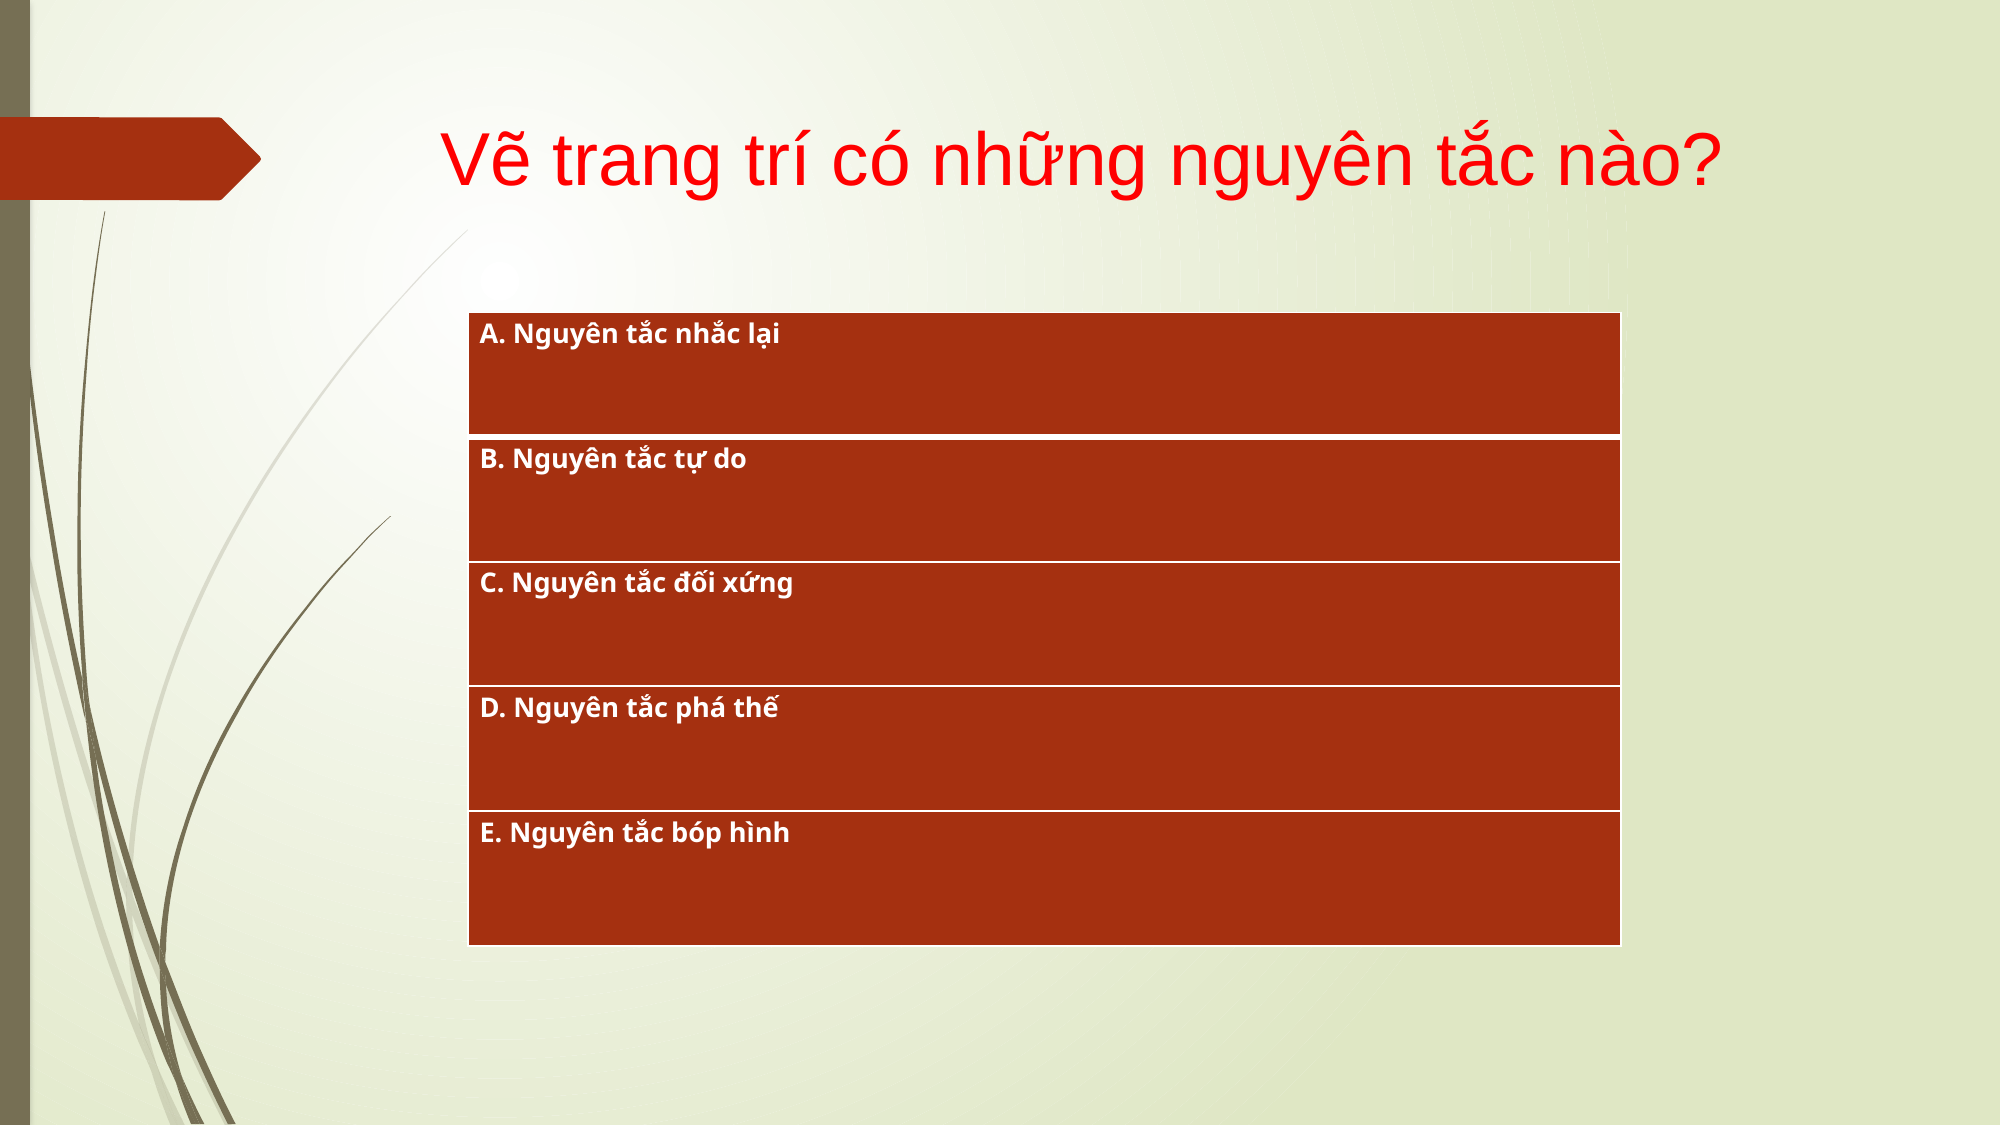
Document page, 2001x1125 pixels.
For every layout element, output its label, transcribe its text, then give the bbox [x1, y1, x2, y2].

title Vẽ trang trí có những nguyên tắc nào? [425, 102, 1888, 313]
table_header A. Nguyên tắc nhắc lại [469, 313, 1620, 434]
table_cell D. Nguyên tắc phá thế [469, 687, 1620, 810]
table_cell B. Nguyên tắc tự do [469, 440, 1620, 561]
table_cell E. Nguyên tắc bóp hình [469, 812, 1620, 945]
table_cell C. Nguyên tắc đối xứng [469, 563, 1620, 685]
